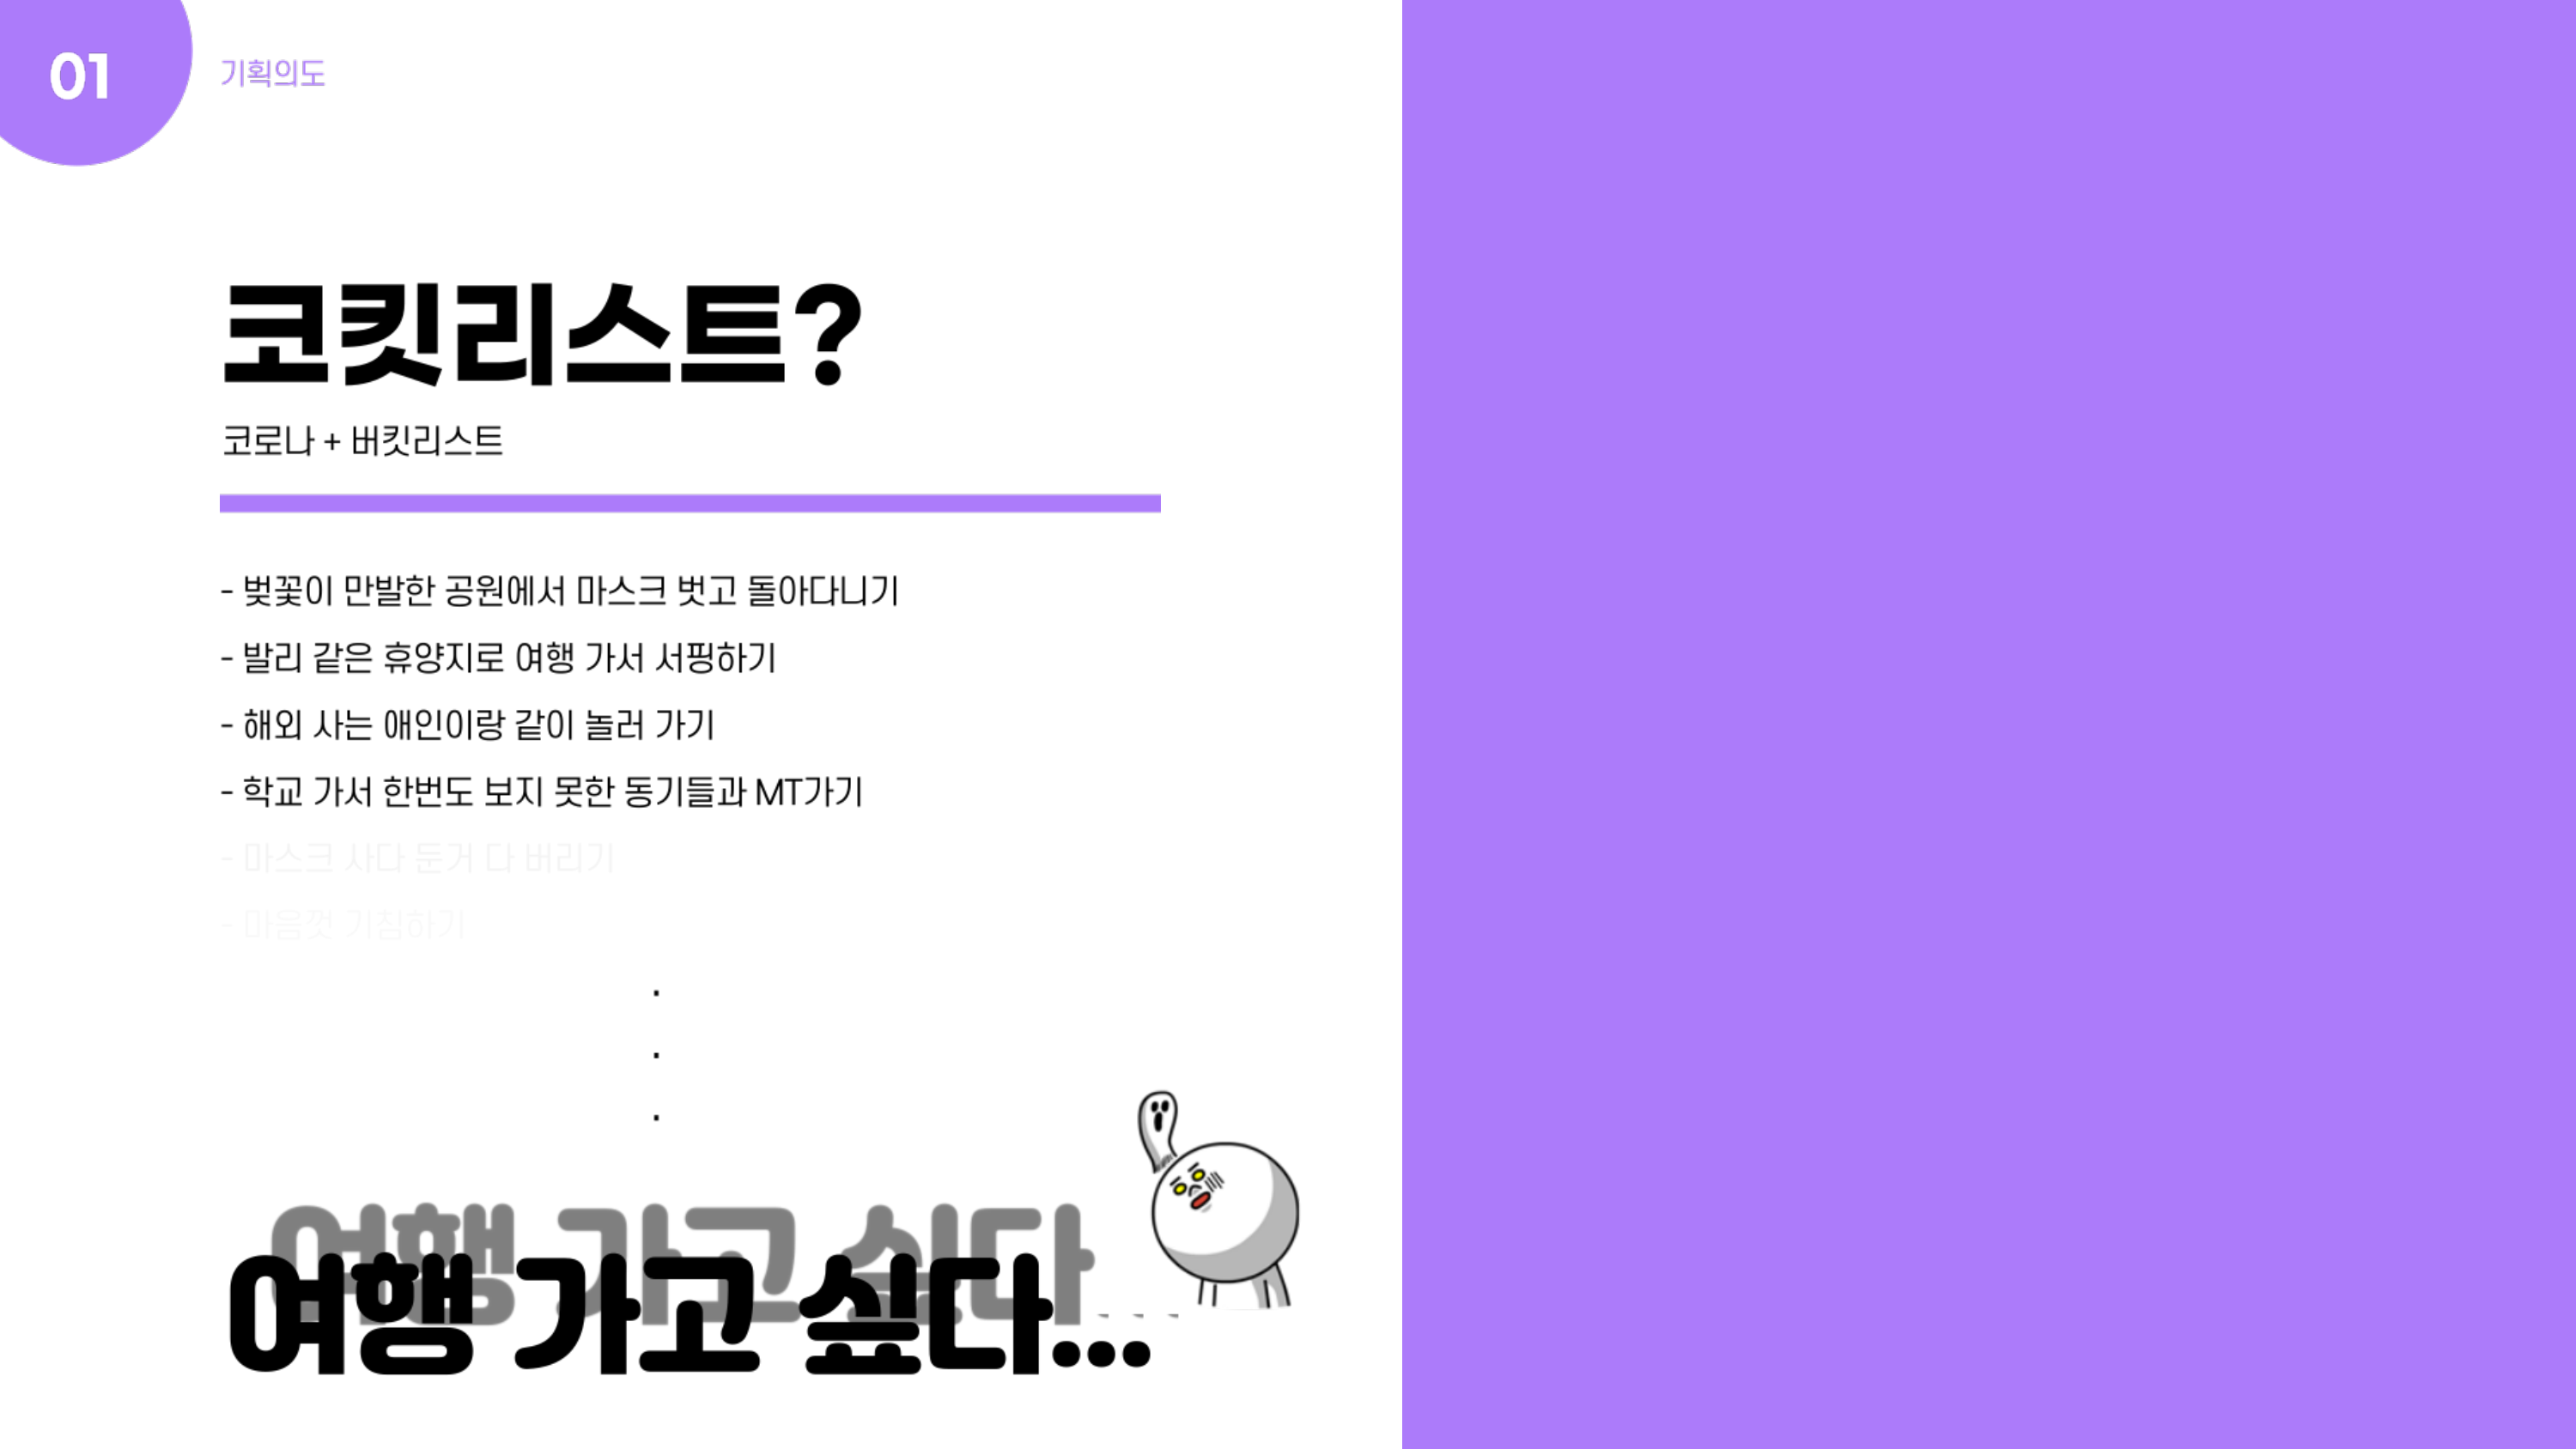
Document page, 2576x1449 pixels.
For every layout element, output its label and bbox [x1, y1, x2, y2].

text_box [0, 0, 193, 167]
text_box [1401, 0, 2576, 1449]
picture [215, 49, 339, 106]
picture [215, 562, 916, 894]
picture [202, 260, 920, 477]
picture [0, 895, 1504, 1449]
text_box [1112, 1083, 1336, 1318]
picture [40, 41, 138, 137]
text_box [219, 469, 1161, 540]
